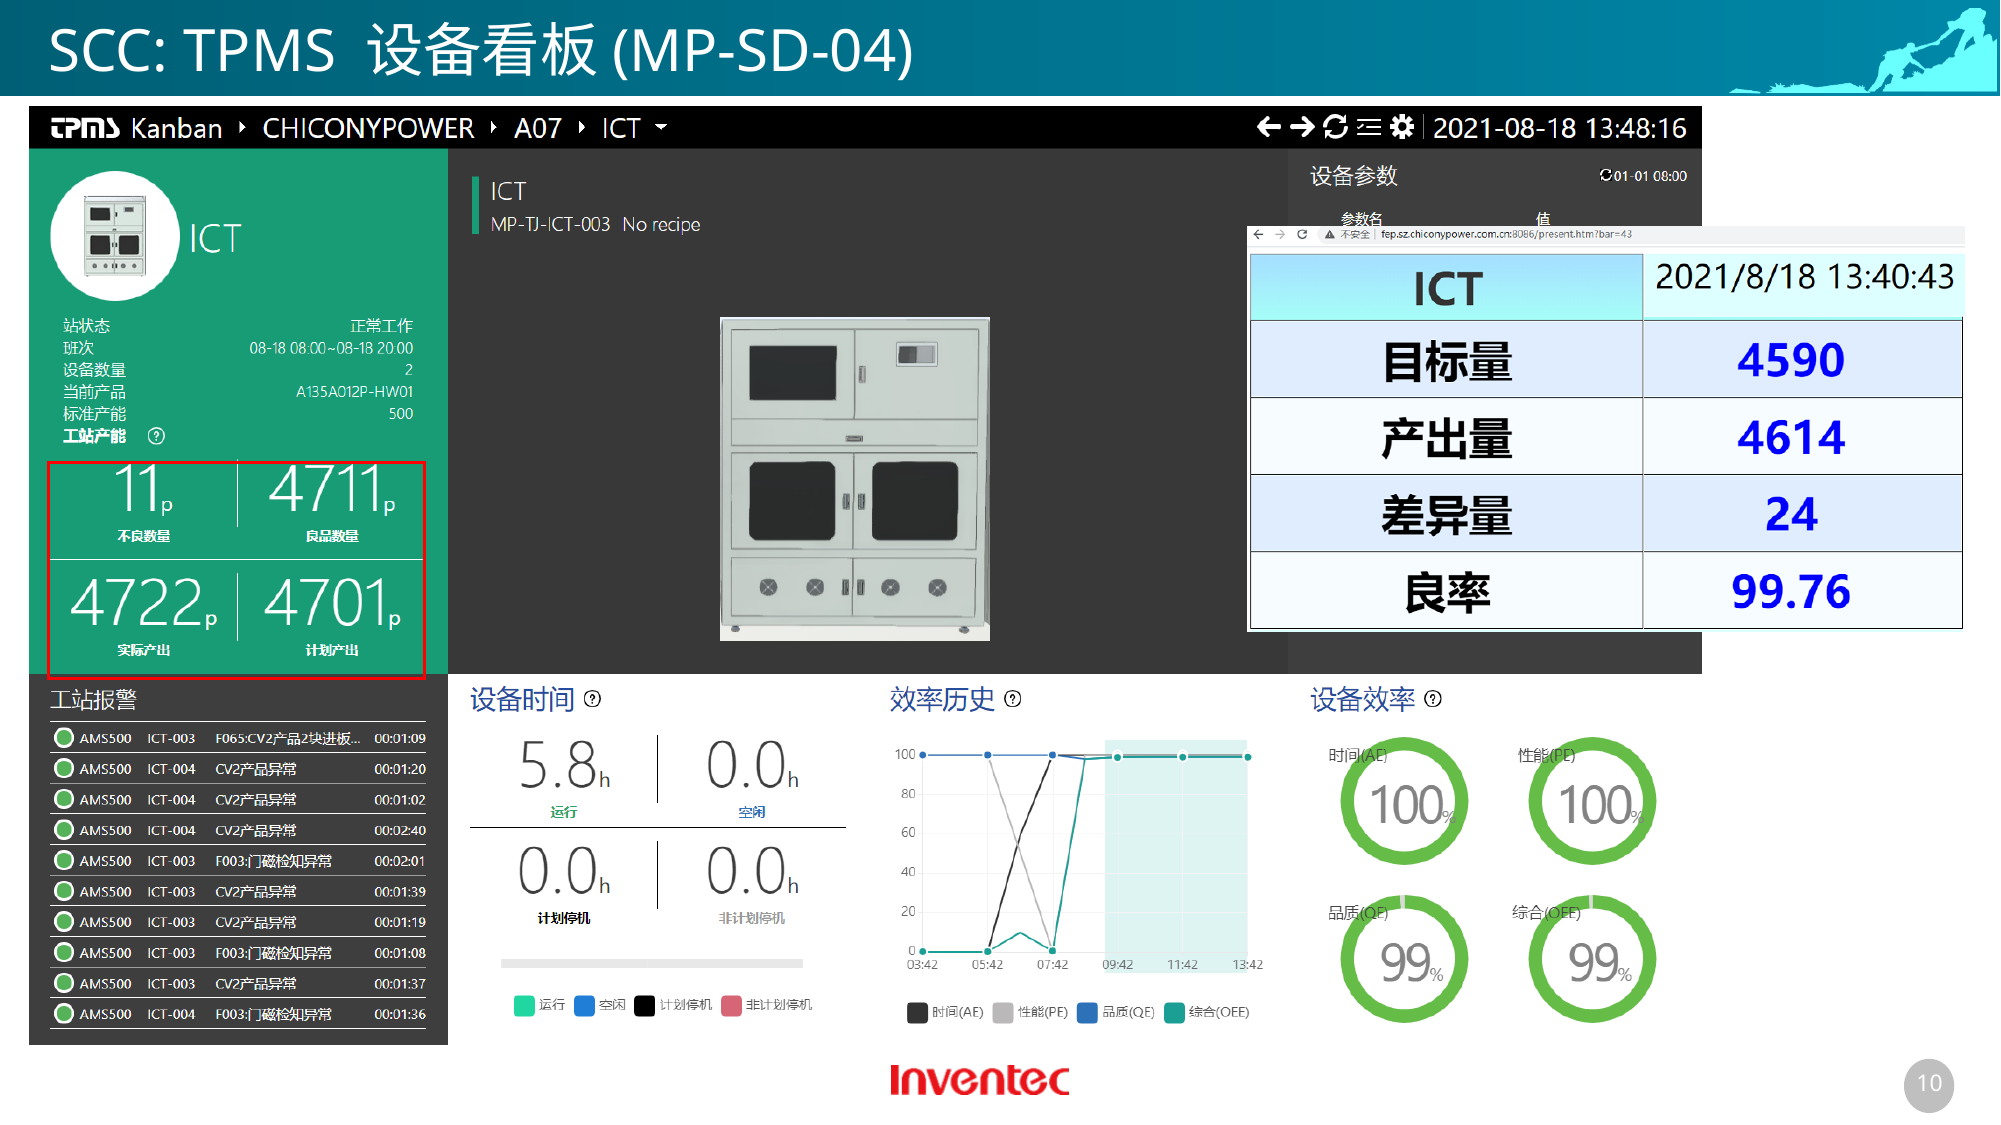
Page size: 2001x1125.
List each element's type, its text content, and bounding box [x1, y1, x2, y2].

picture [891, 1065, 1069, 1095]
picture [29, 106, 1965, 1045]
title SCC: TPMS 设备看板(MP-SD-04) [33, 13, 953, 93]
